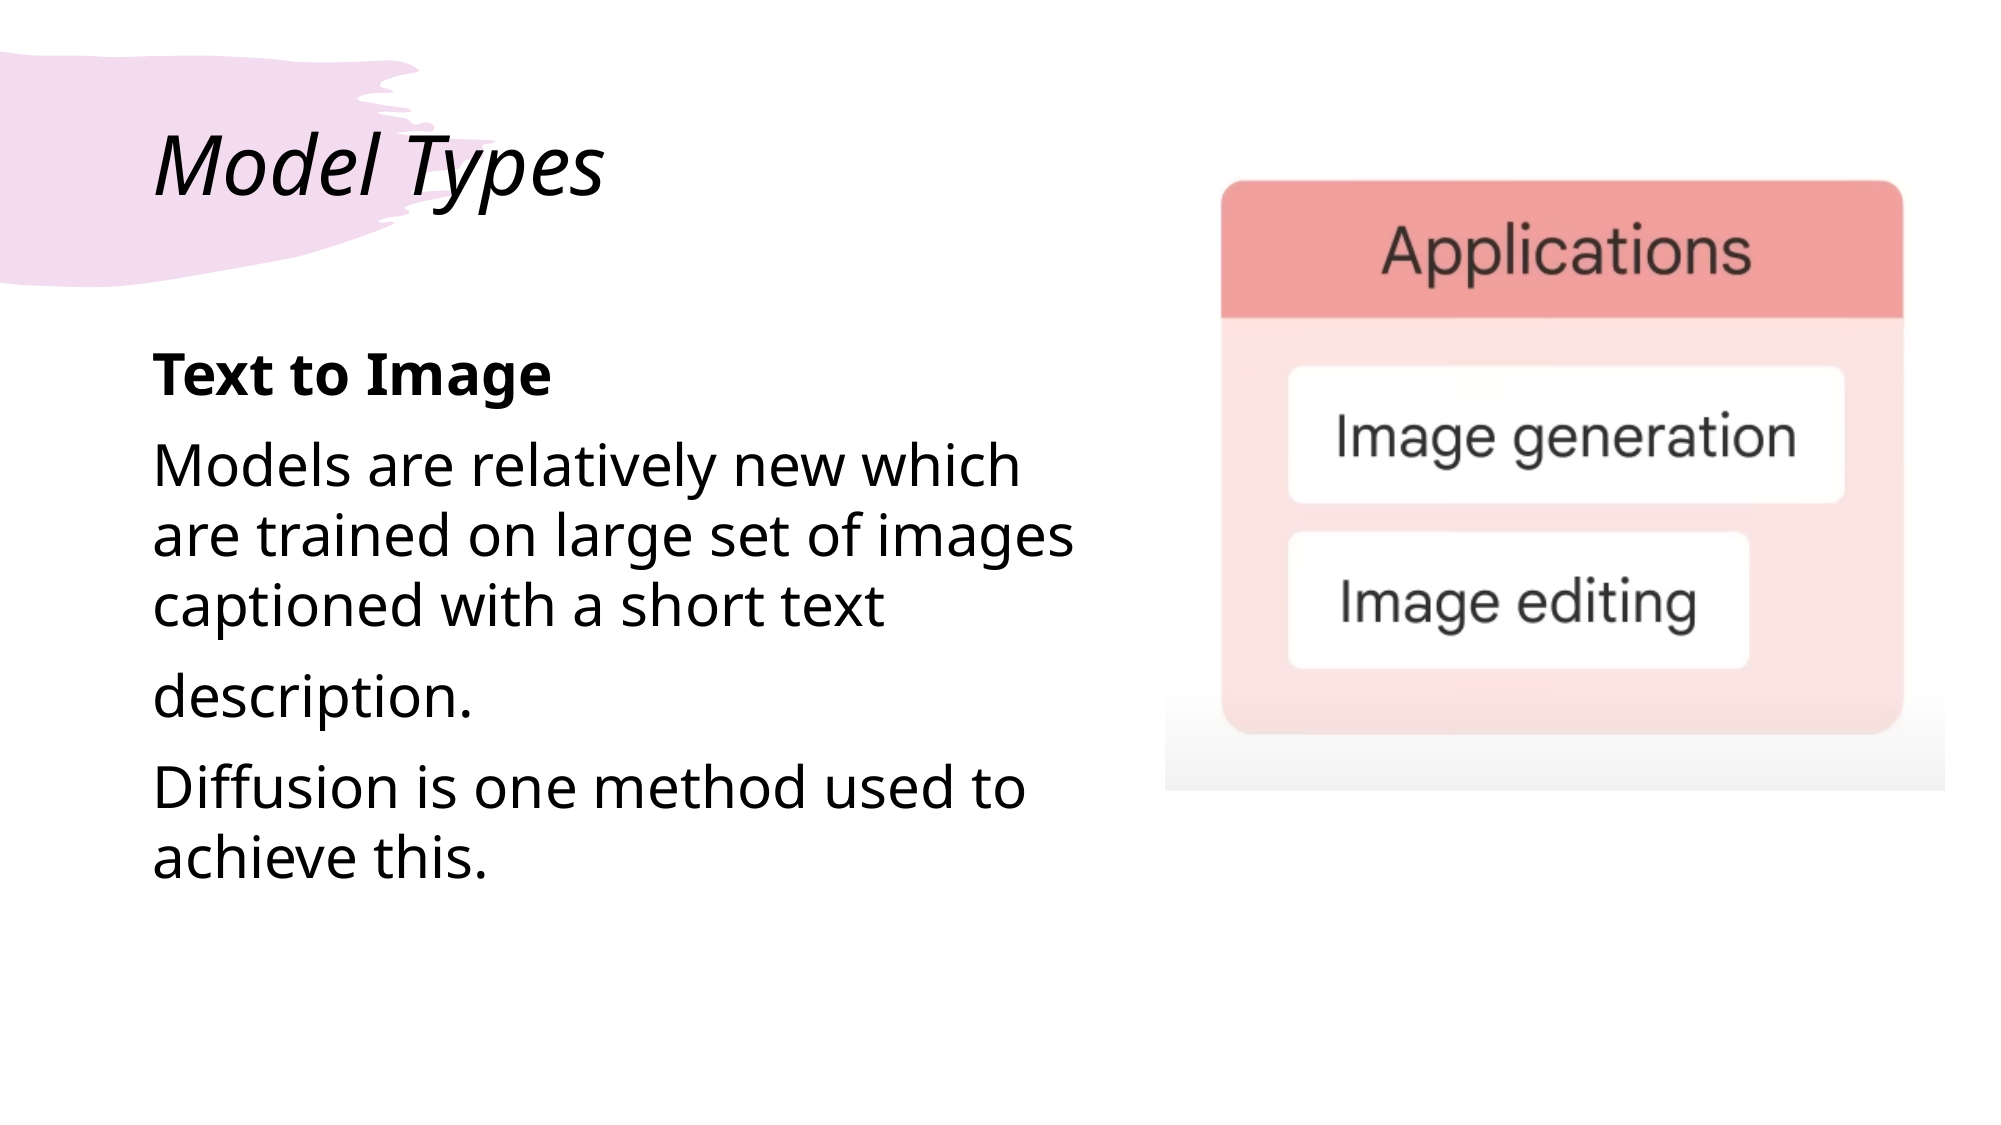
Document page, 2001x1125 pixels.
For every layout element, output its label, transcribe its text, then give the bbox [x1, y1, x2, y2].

list Text to Image Models are relatively new which are trained on large set of images captioned with a short text description. Diffusion is one method used to achieve this. [137, 329, 1863, 1013]
picture [1165, 97, 1945, 792]
title Model Types [137, 59, 1863, 278]
